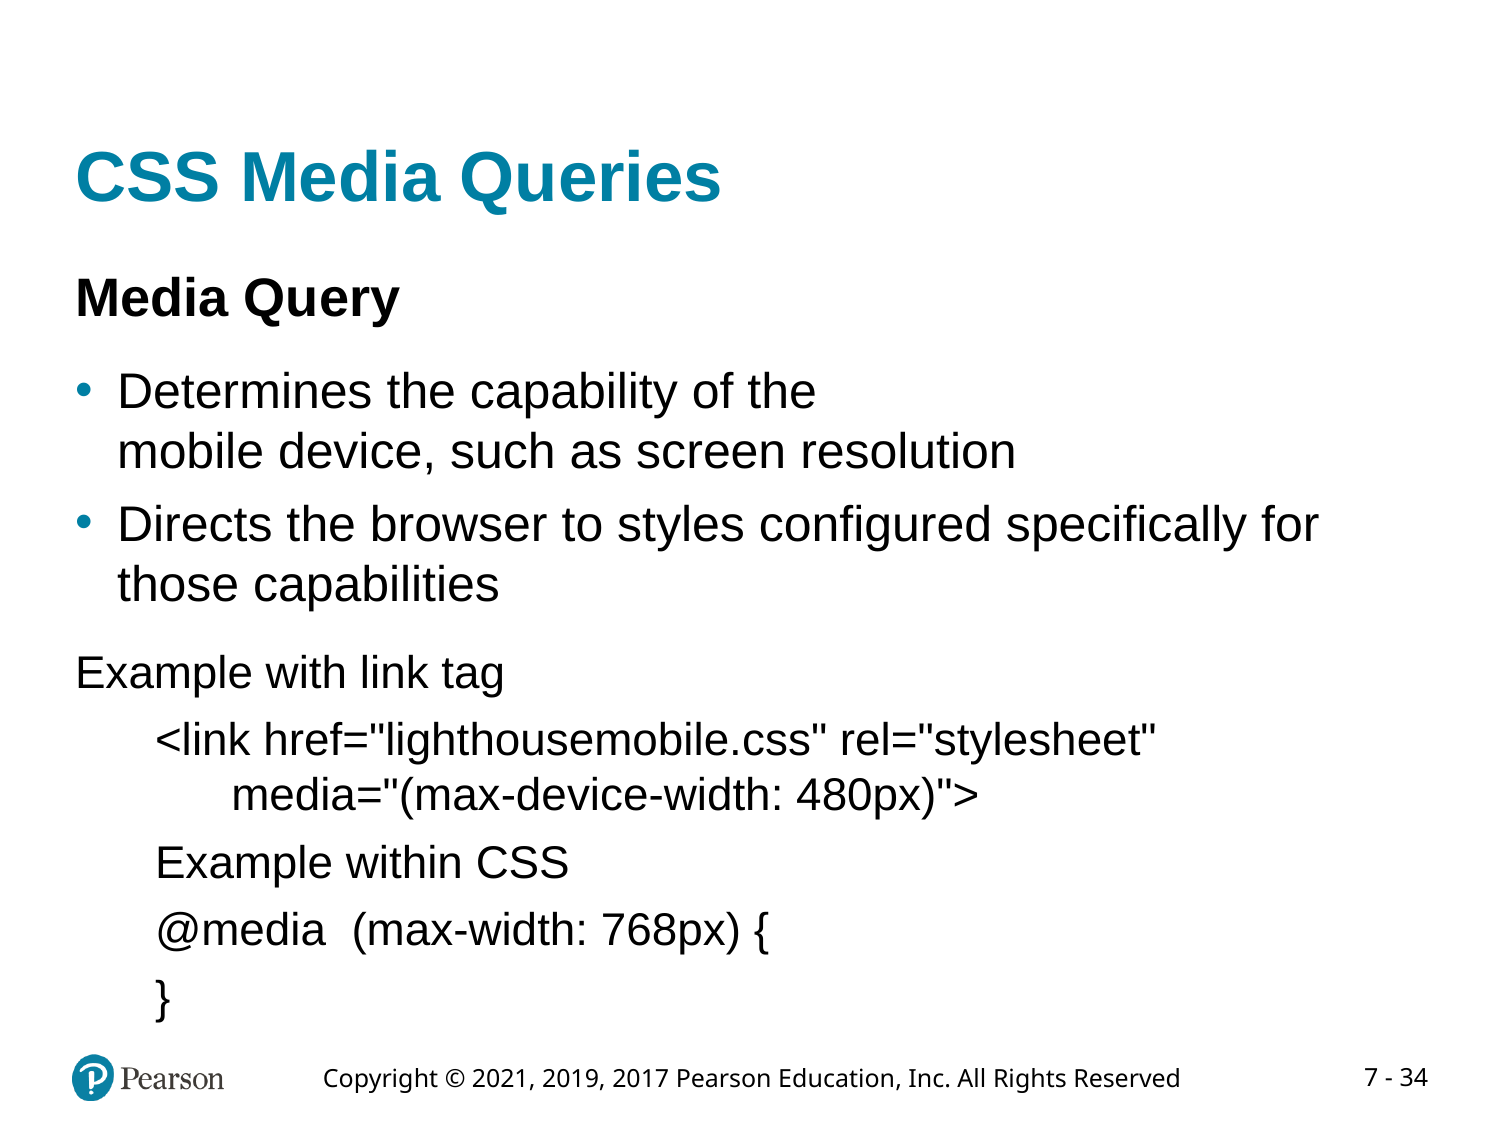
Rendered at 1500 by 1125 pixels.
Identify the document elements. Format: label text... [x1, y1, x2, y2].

picture [99, 1054, 224, 1101]
picture [72, 1087, 83, 1101]
title CSS Media Queries [75, 35, 1425, 216]
list Media Query Determines the capability of the mobile device, such as screen resolution Directs the browser to styles configured specifically for those capabilities Example with link tag <link href="lighthousemobile.css" rel="stylesheet" media="(max-device-width: 480px)"> Example within CSS @media (max-width: 768px) { } [75, 262, 1425, 1025]
picture [72, 1054, 89, 1072]
picture [81, 1064, 107, 1089]
